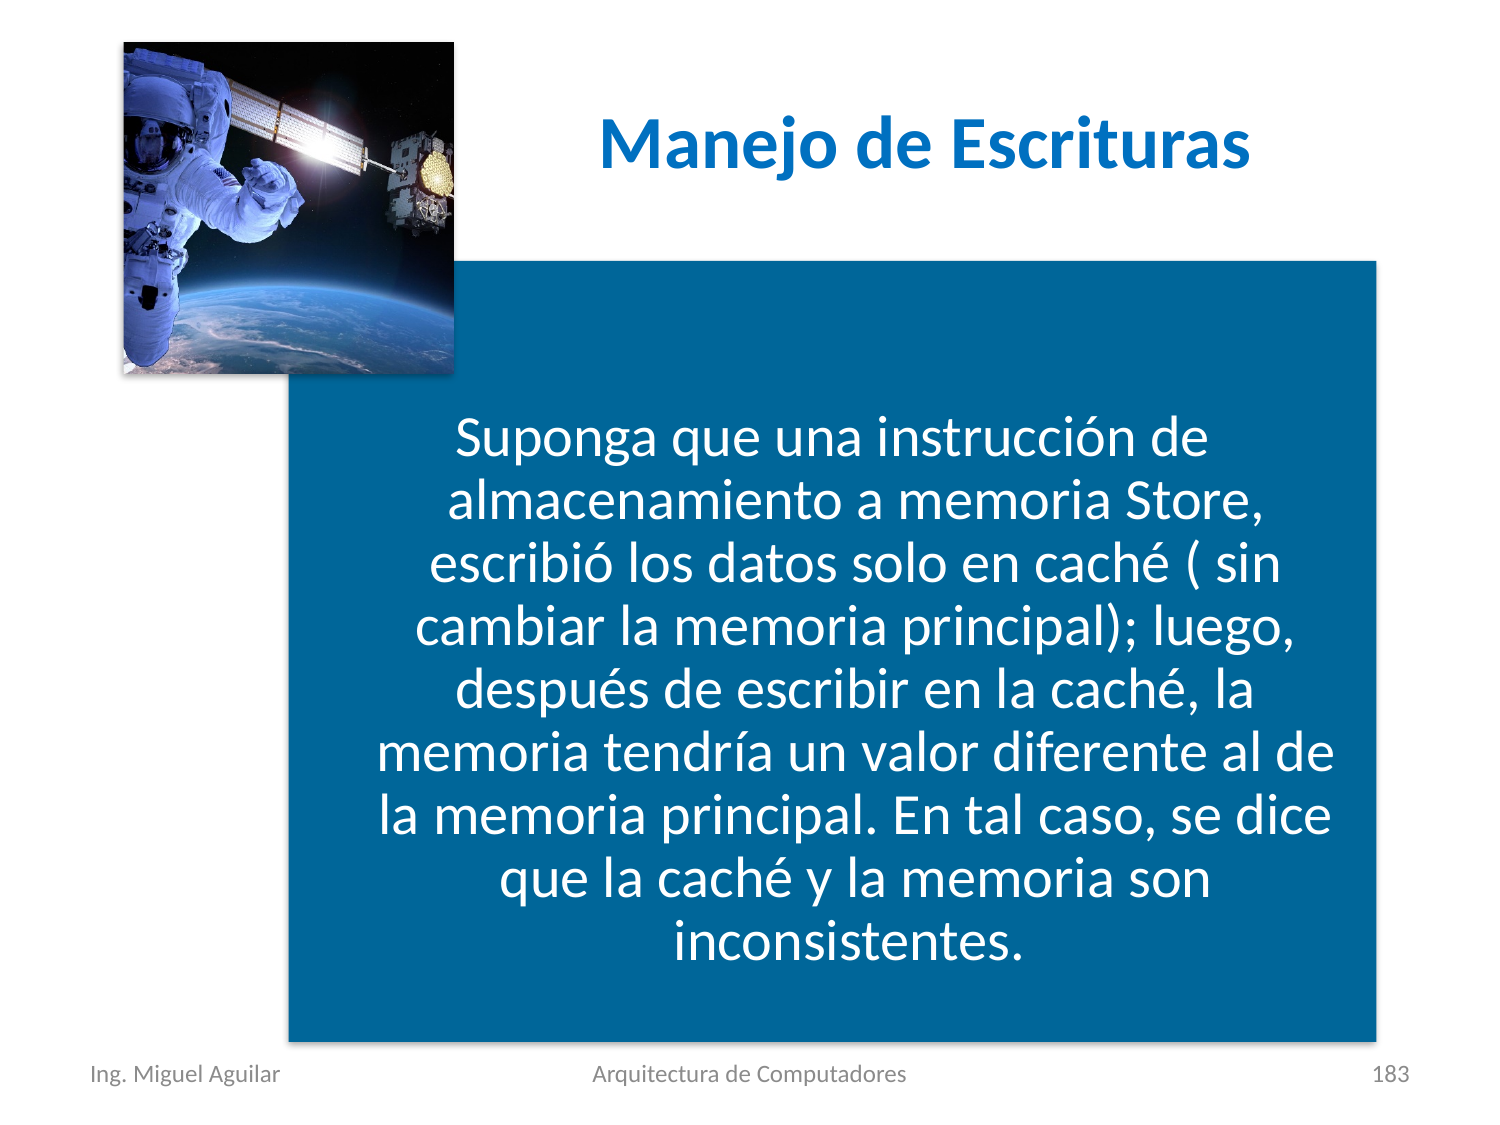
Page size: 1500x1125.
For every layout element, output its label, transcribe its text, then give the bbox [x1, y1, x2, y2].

footer Arquitectura de Computadores [512, 1051, 988, 1103]
slide_number 183 [1074, 1042, 1425, 1103]
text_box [93, 41, 1407, 1044]
slide_number Ing. Miguel Aguilar [75, 1042, 425, 1103]
